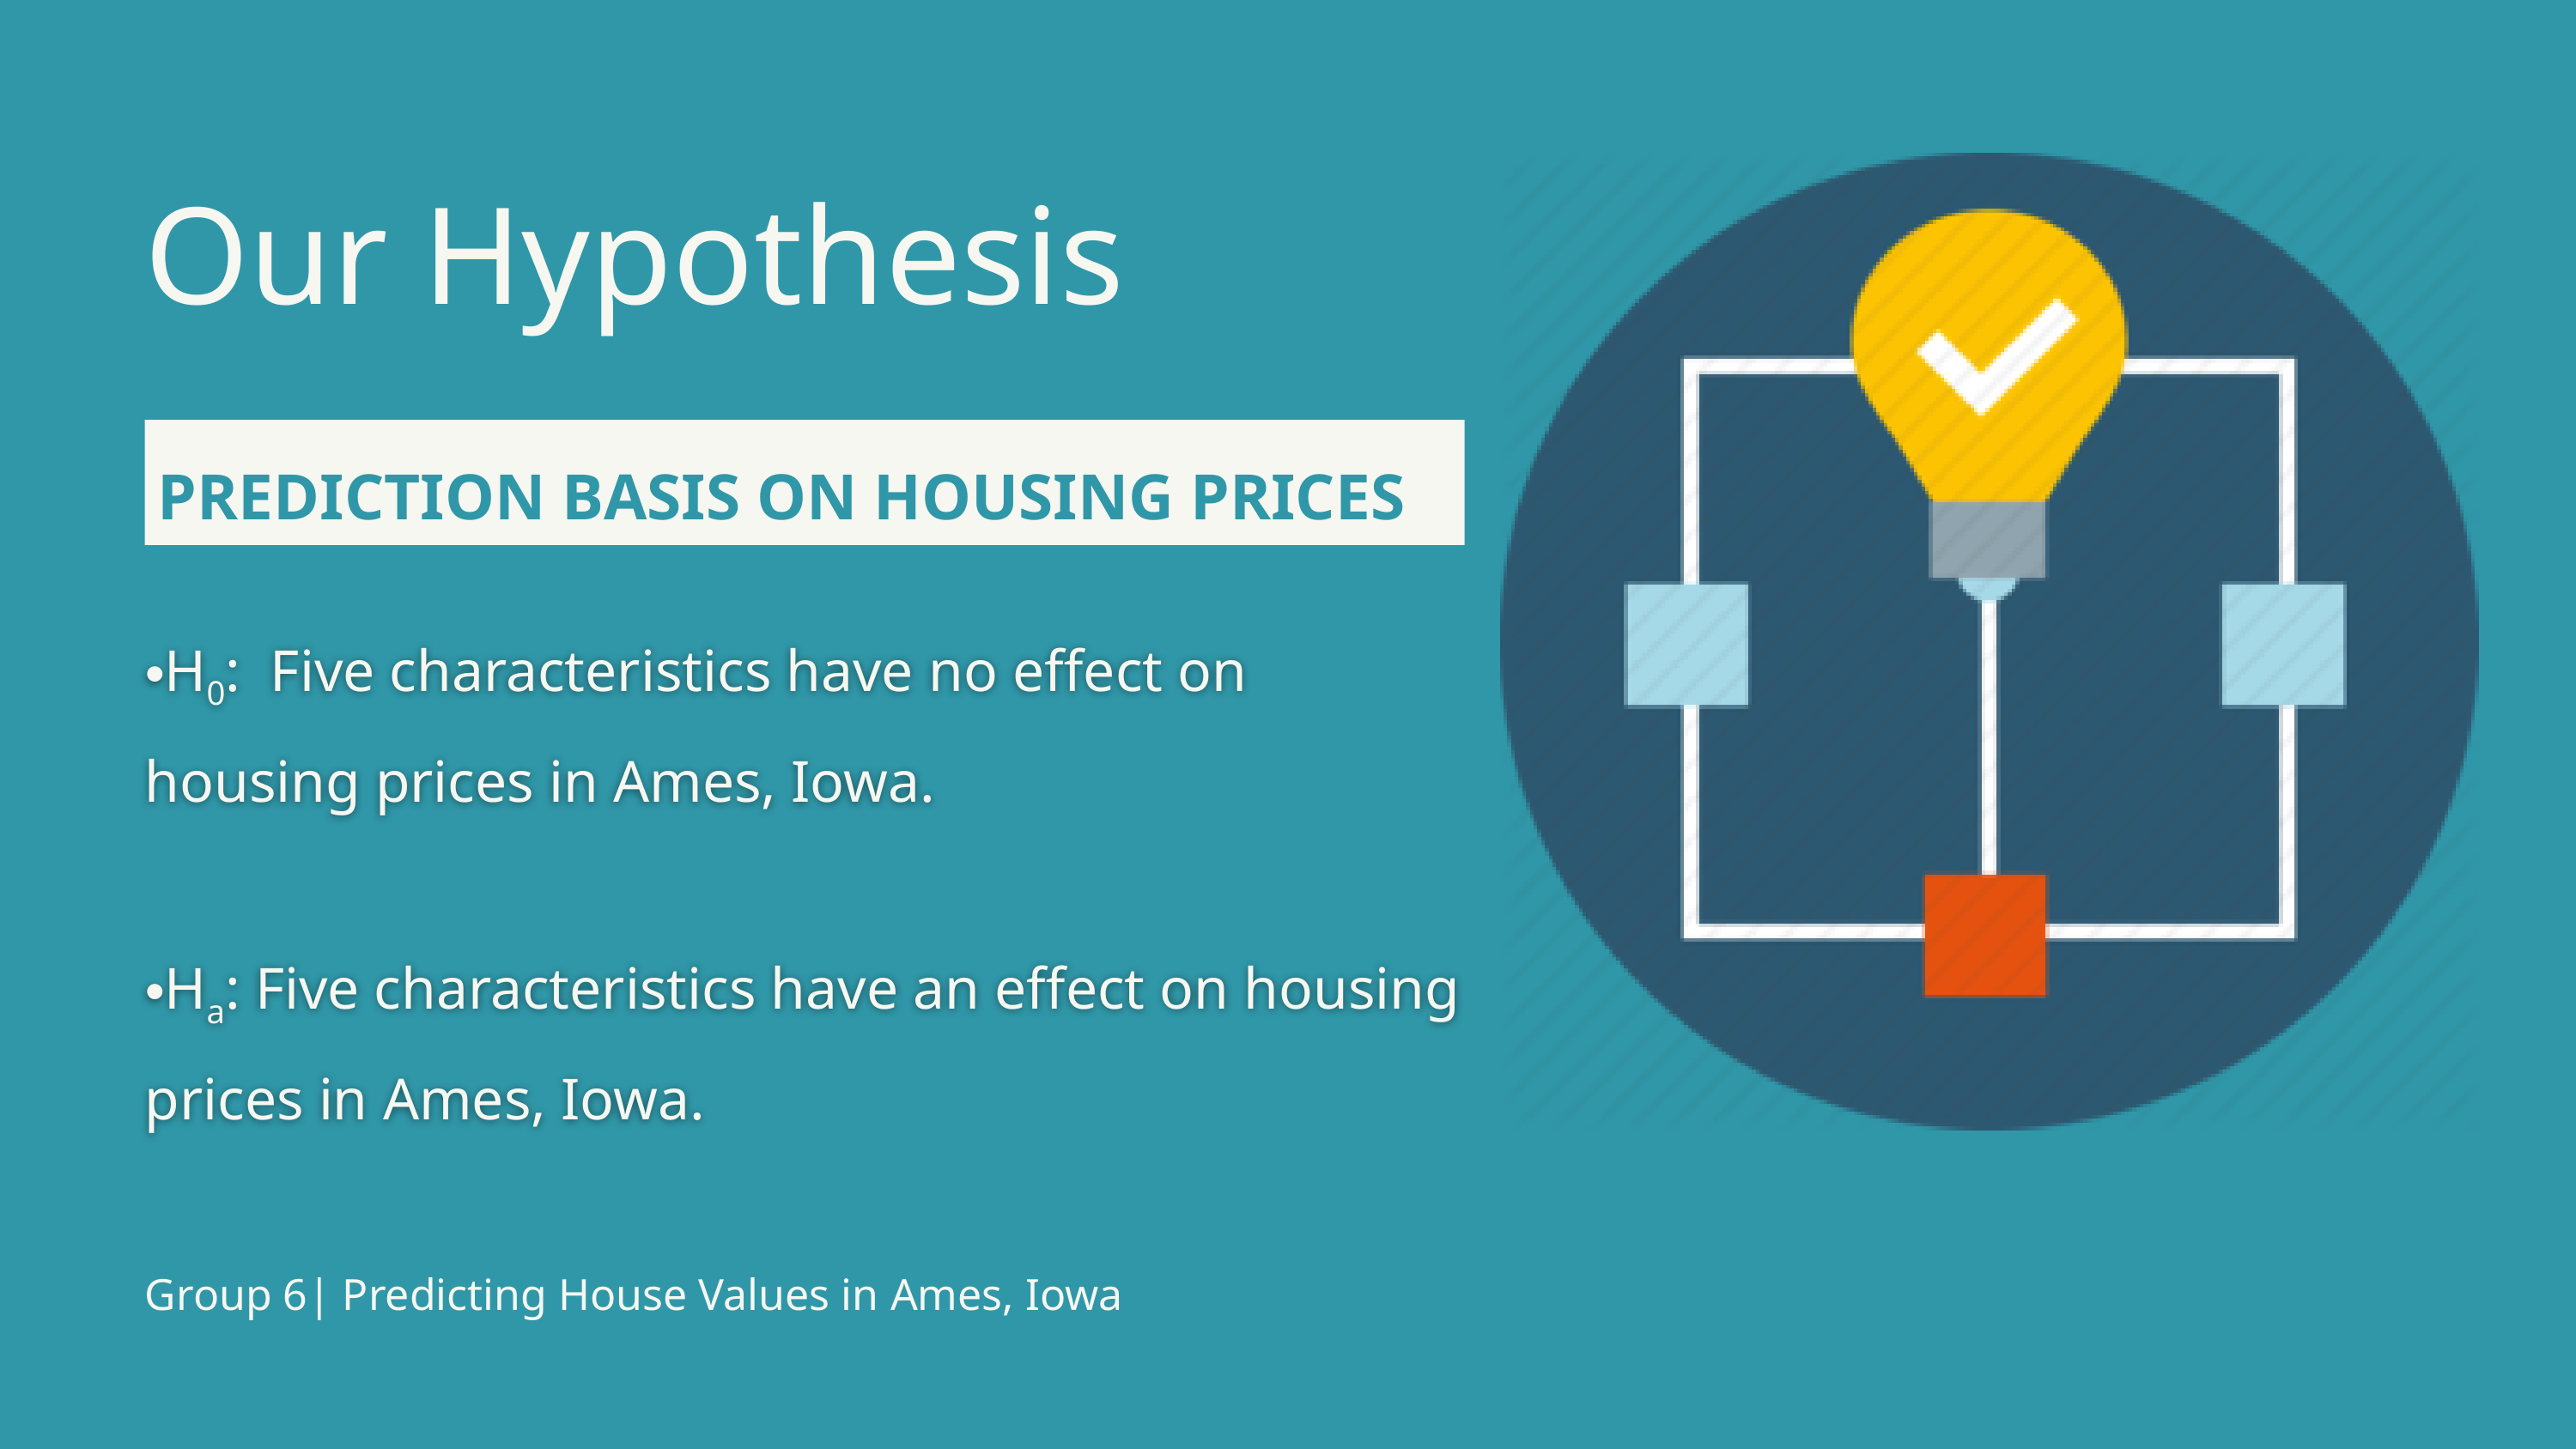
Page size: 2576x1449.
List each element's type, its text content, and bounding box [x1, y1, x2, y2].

text_box Group 6| Predicting House Values in Ames, Iowa [144, 1246, 1401, 1319]
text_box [144, 419, 1466, 1011]
text_box Our Hypothesis [144, 153, 1401, 332]
picture [1500, 152, 2479, 1131]
